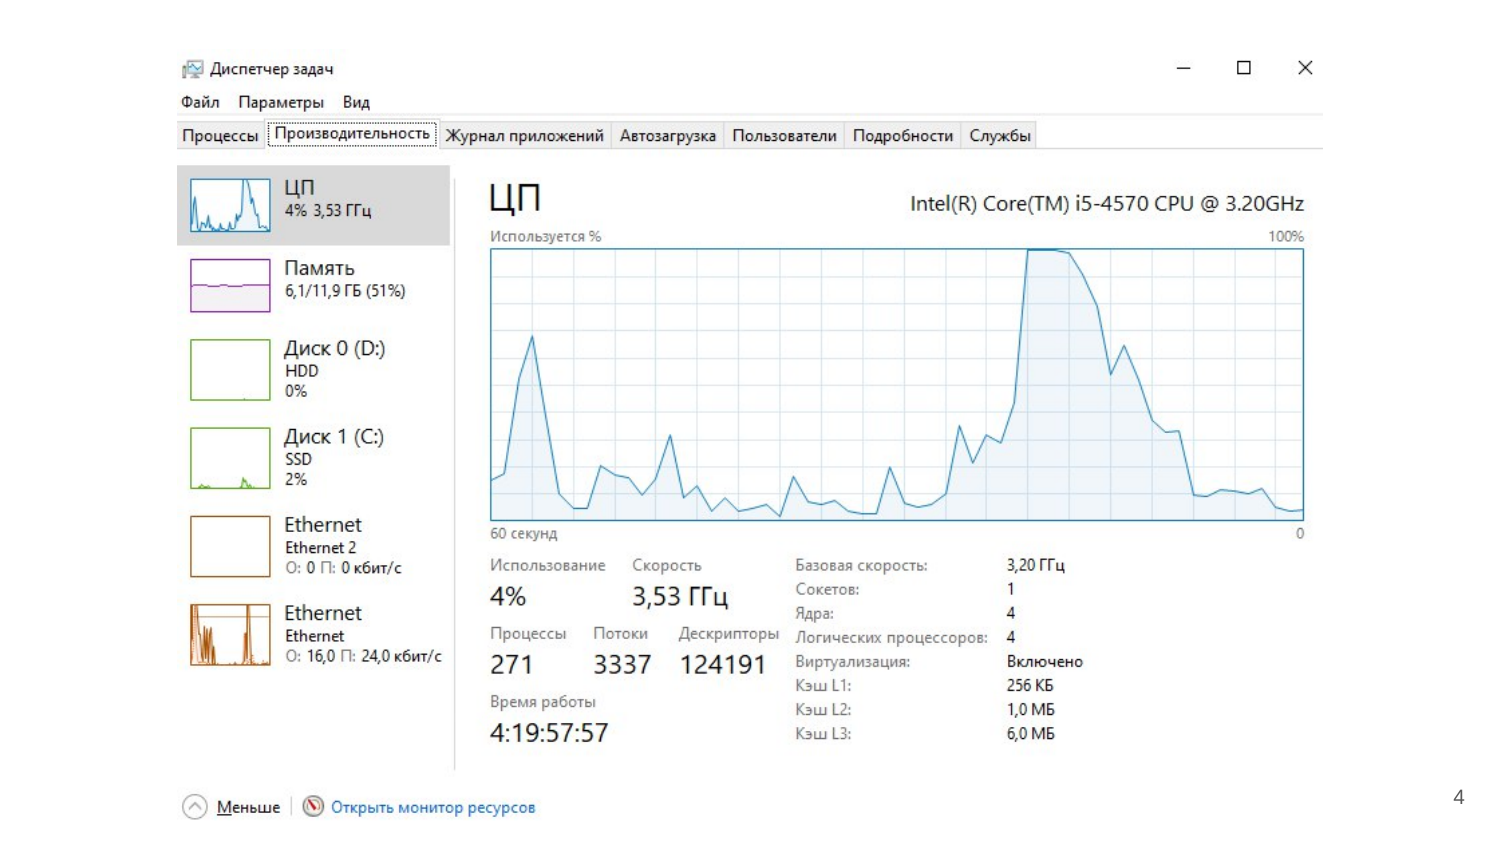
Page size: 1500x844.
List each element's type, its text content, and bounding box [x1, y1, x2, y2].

picture [177, 49, 1323, 826]
slide_number ‹#› [1389, 764, 1480, 830]
